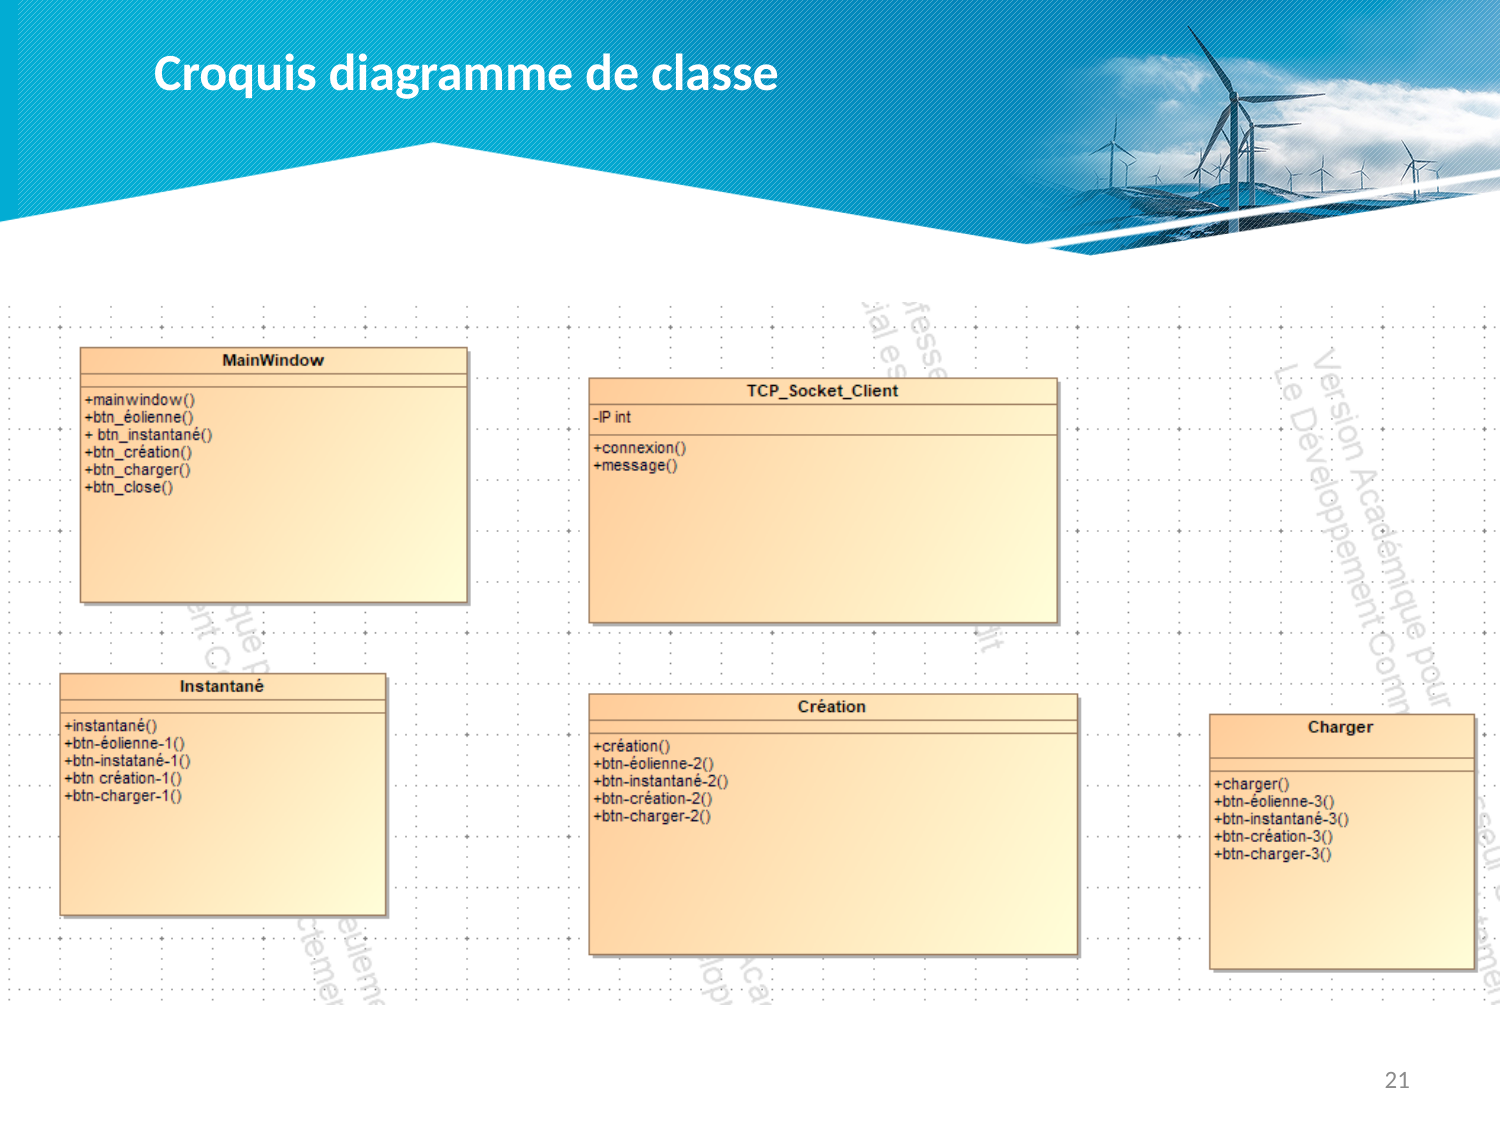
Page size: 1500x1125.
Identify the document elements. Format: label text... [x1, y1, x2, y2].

picture [0, 0, 1500, 1125]
slide_number 21 [1074, 1054, 1425, 1103]
picture [1116, 191, 1134, 196]
title Croquis diagramme de classe [139, 4, 1396, 135]
